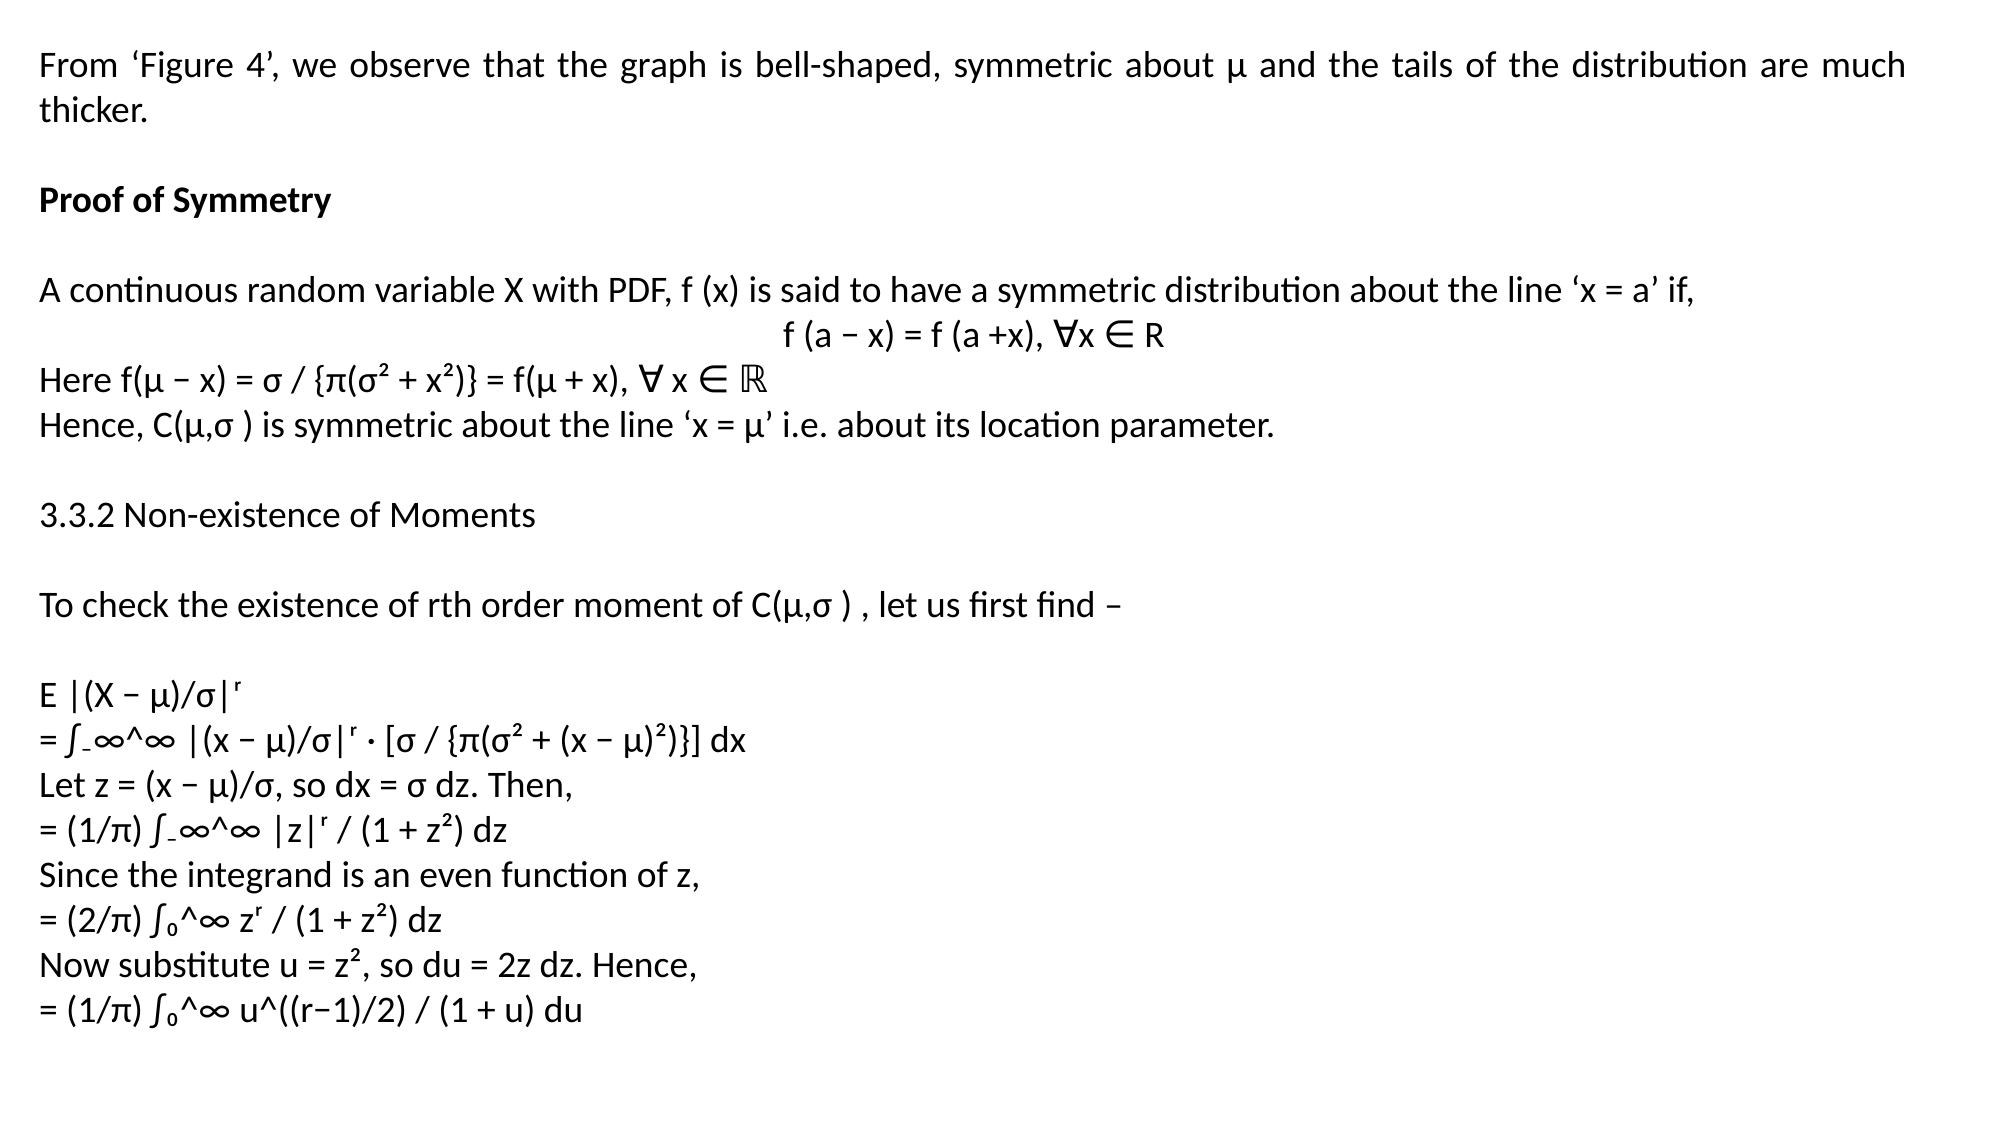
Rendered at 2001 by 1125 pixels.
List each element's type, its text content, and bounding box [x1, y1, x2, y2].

text_box From ‘Figure 4’, we observe that the graph is bell-shaped, symmetric about µ and the tails of the distribution are much thicker. Proof of Symmetry A continuous random variable X with PDF, f (x) is said to have a symmetric distribution about the line ‘x = a’ if, f (a − x) = f (a +x), ∀x ∈ R Here f(μ − x) = σ / {π(σ² + x²)} = f(μ + x), ∀ x ∈ ℝ Hence, C(µ,σ ) is symmetric about the line ‘x = µ’ i.e. about its location parameter. 3.3.2 Non-existence of Moments To check the existence of rth order moment of C(µ,σ ) , let us first find – E |(X − μ)/σ|ʳ = ∫₋∞^∞ |(x − μ)/σ|ʳ · [σ / {π(σ² + (x − μ)²)}] dx Let z = (x − μ)/σ, so dx = σ dz. Then, = (1/π) ∫₋∞^∞ |z|ʳ / (1 + z²) dz Since the integrand is an even function of z, = (2/π) ∫₀^∞ zʳ / (1 + z²) dz Now substitute u = z², so du = 2z dz. Hence, = (1/π) ∫₀^∞ u^((r−1)/2) / (1 + u) du [24, 32, 1924, 1083]
